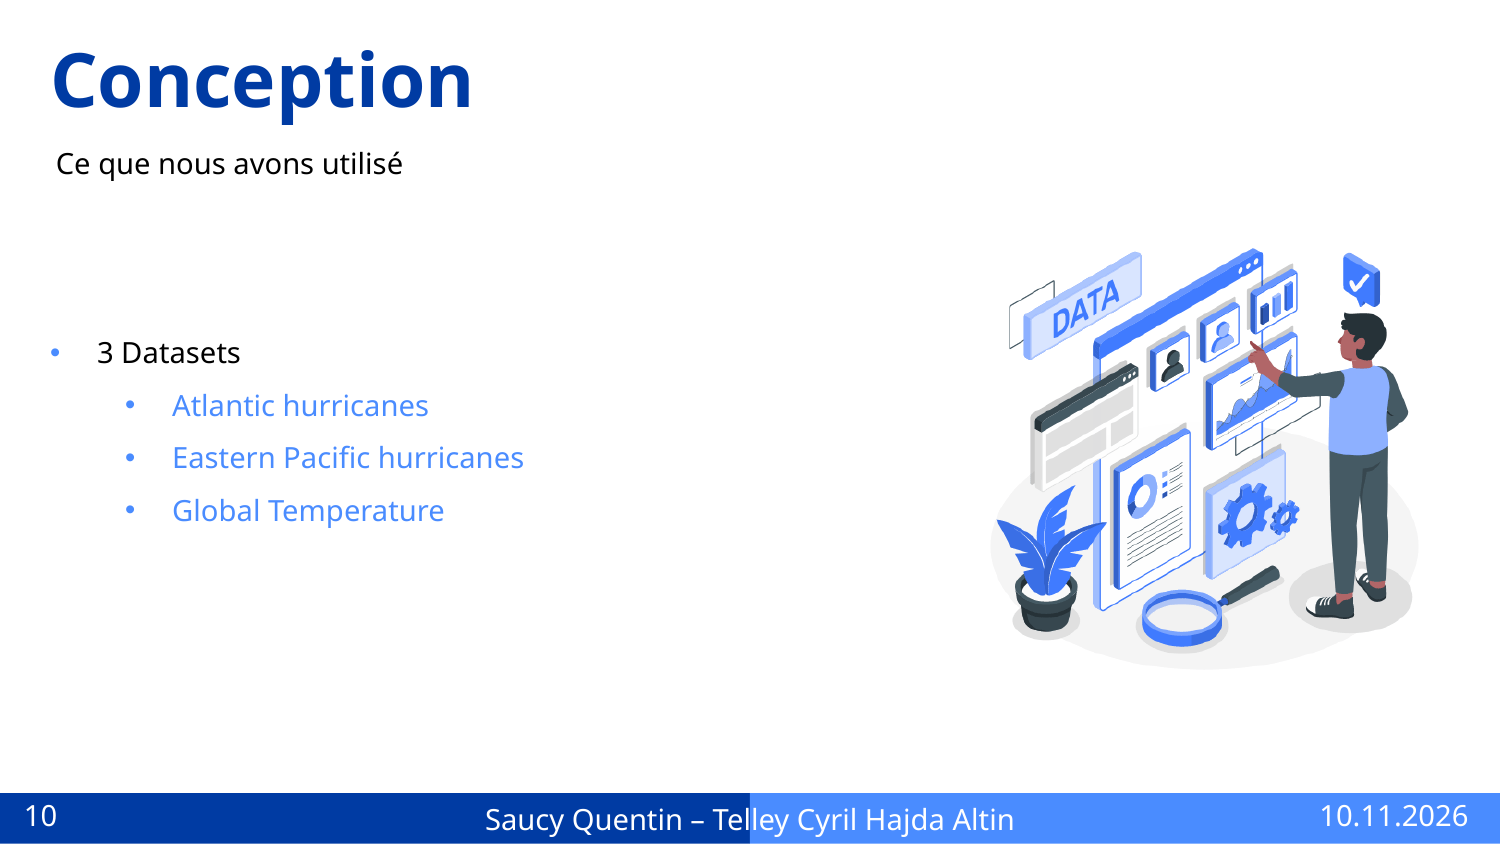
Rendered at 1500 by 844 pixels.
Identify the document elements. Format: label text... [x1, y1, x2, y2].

text_box 10 [9, 790, 73, 844]
text_box 18.12.2024 [1304, 790, 1491, 844]
text_box Saucy Quentin – Telley Cyril Hajda Altin [437, 792, 1063, 844]
text_box 3 Datasets Atlantic hurricanes Eastern Pacific hurricanes Global Temperature [35, 266, 967, 578]
picture [973, 228, 1435, 691]
subtitle Ce que nous avons utilisé [40, 130, 961, 200]
title Conception [35, 28, 1077, 128]
